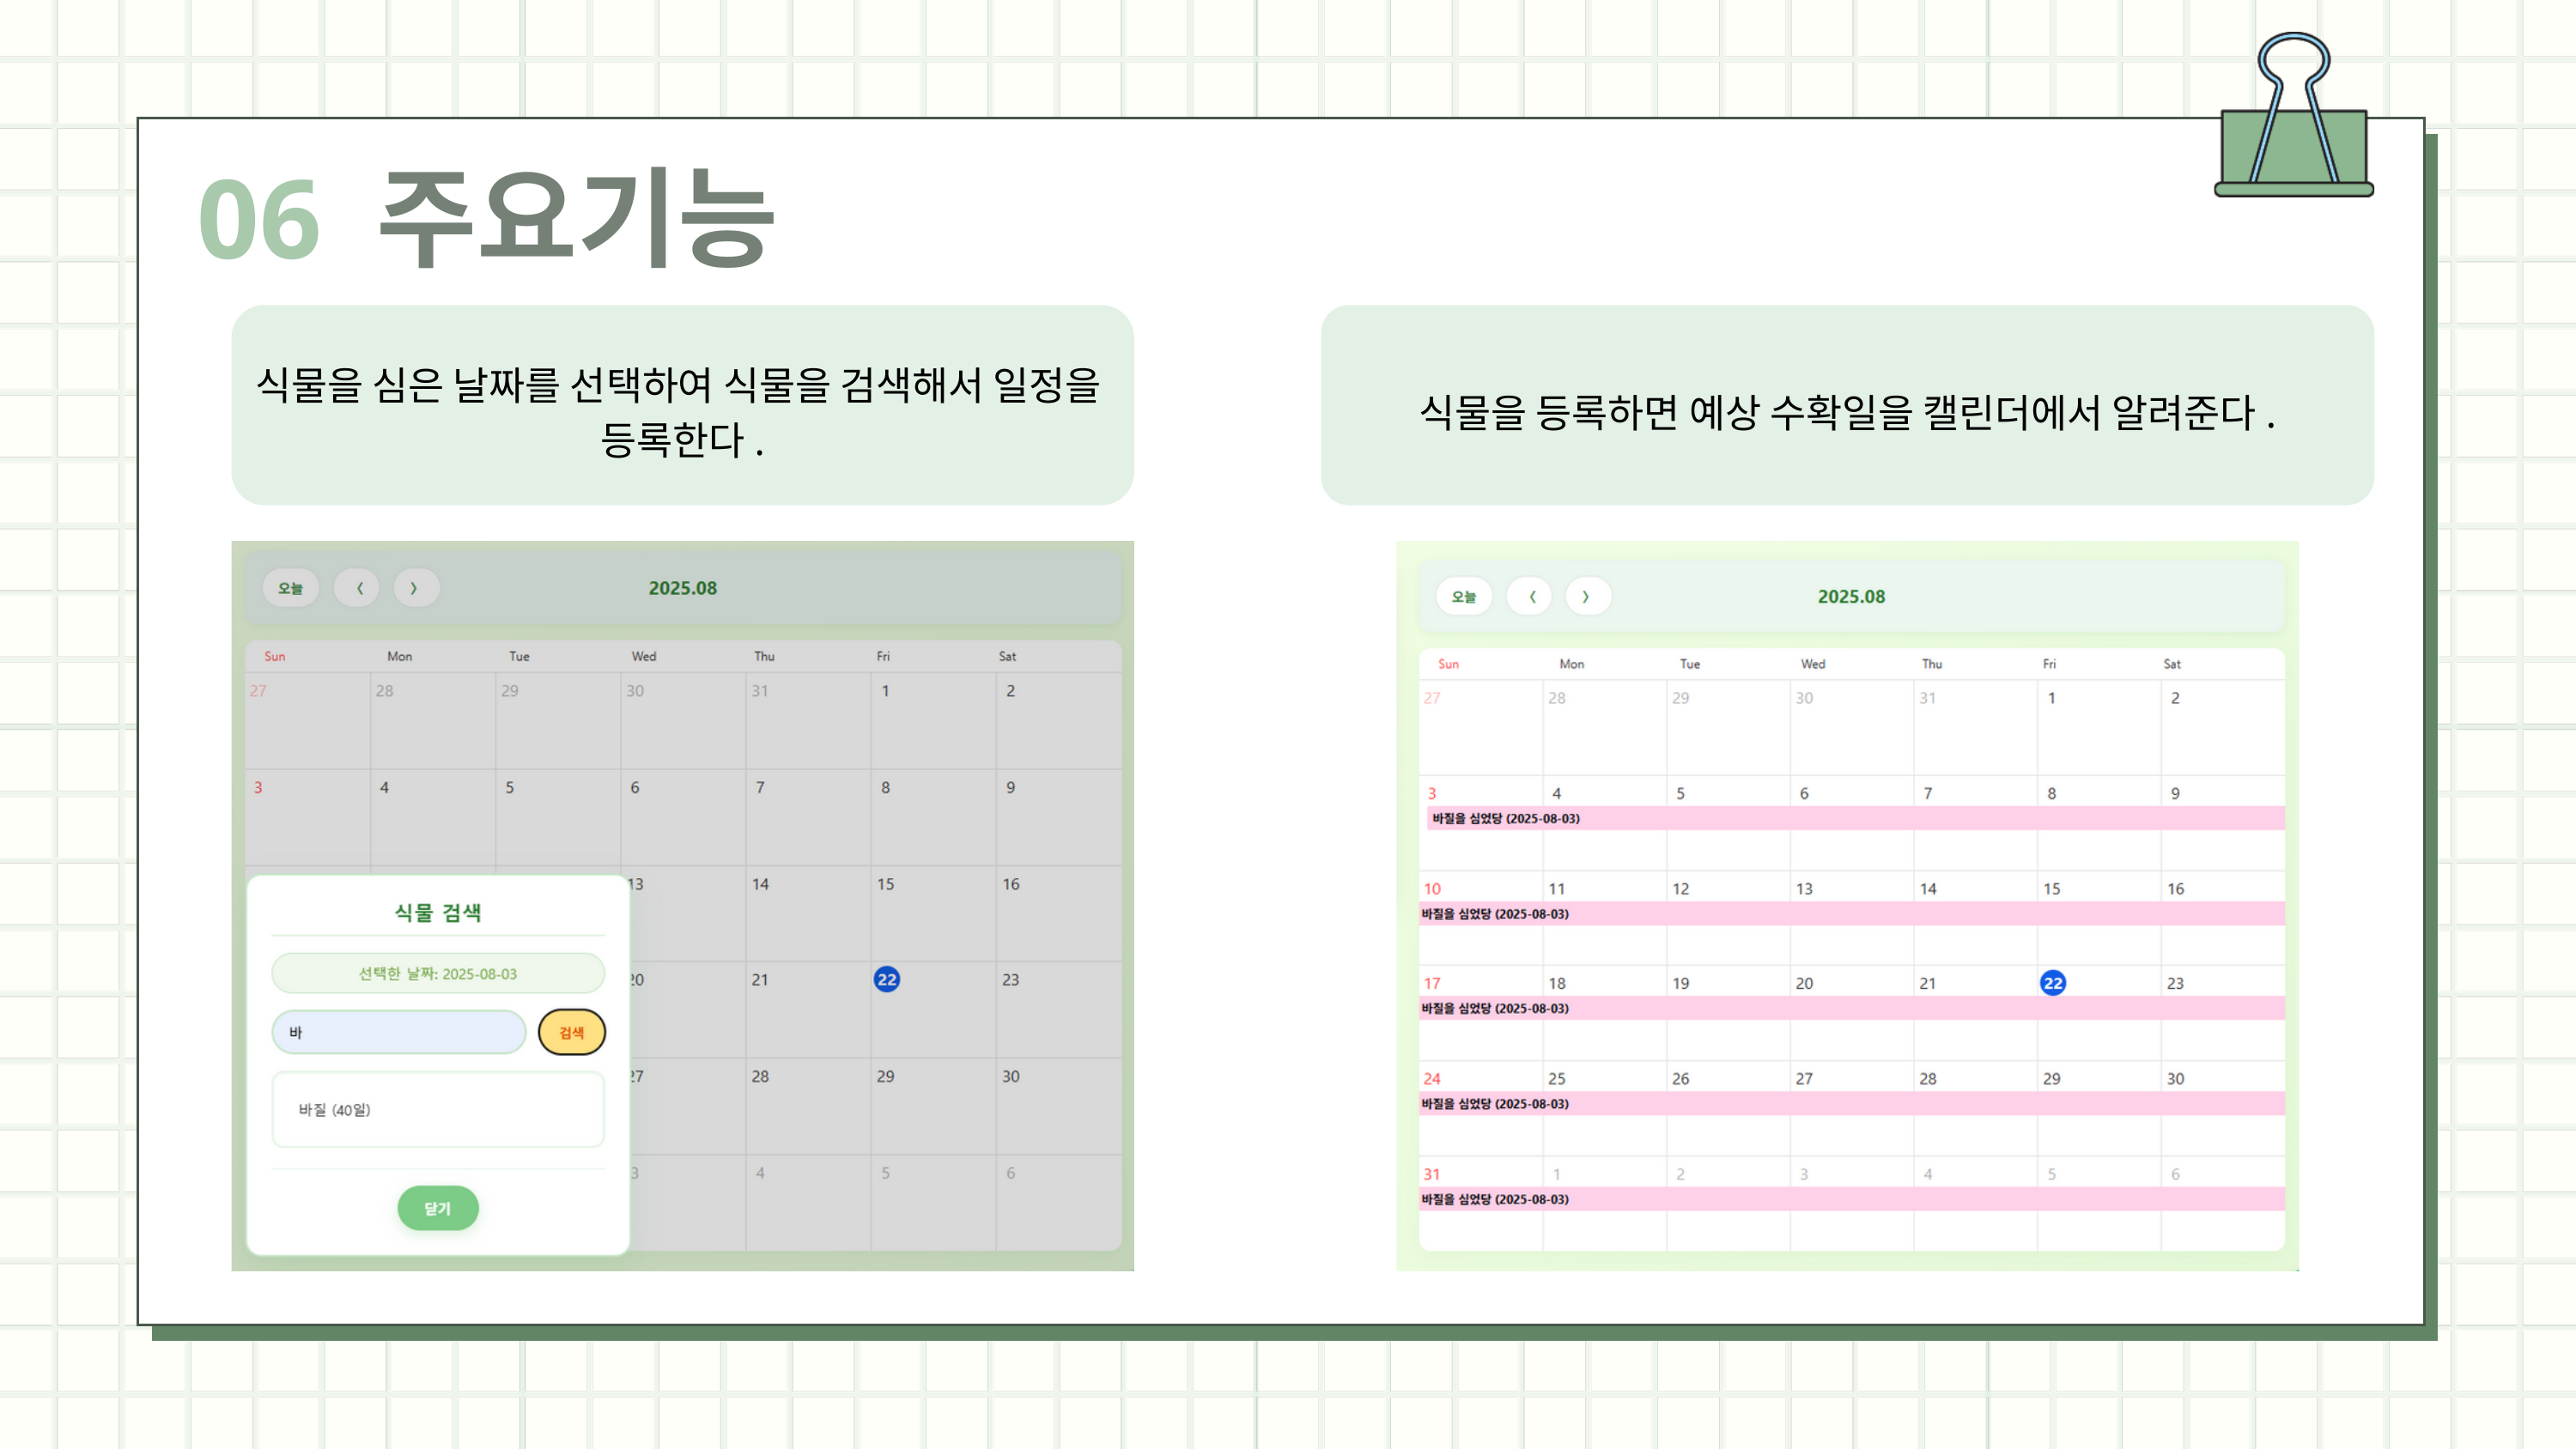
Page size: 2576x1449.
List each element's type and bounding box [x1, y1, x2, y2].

text_box [137, 118, 2439, 1341]
text_box [1321, 294, 2375, 521]
text_box [0, 0, 2576, 1449]
text_box [231, 294, 1135, 521]
